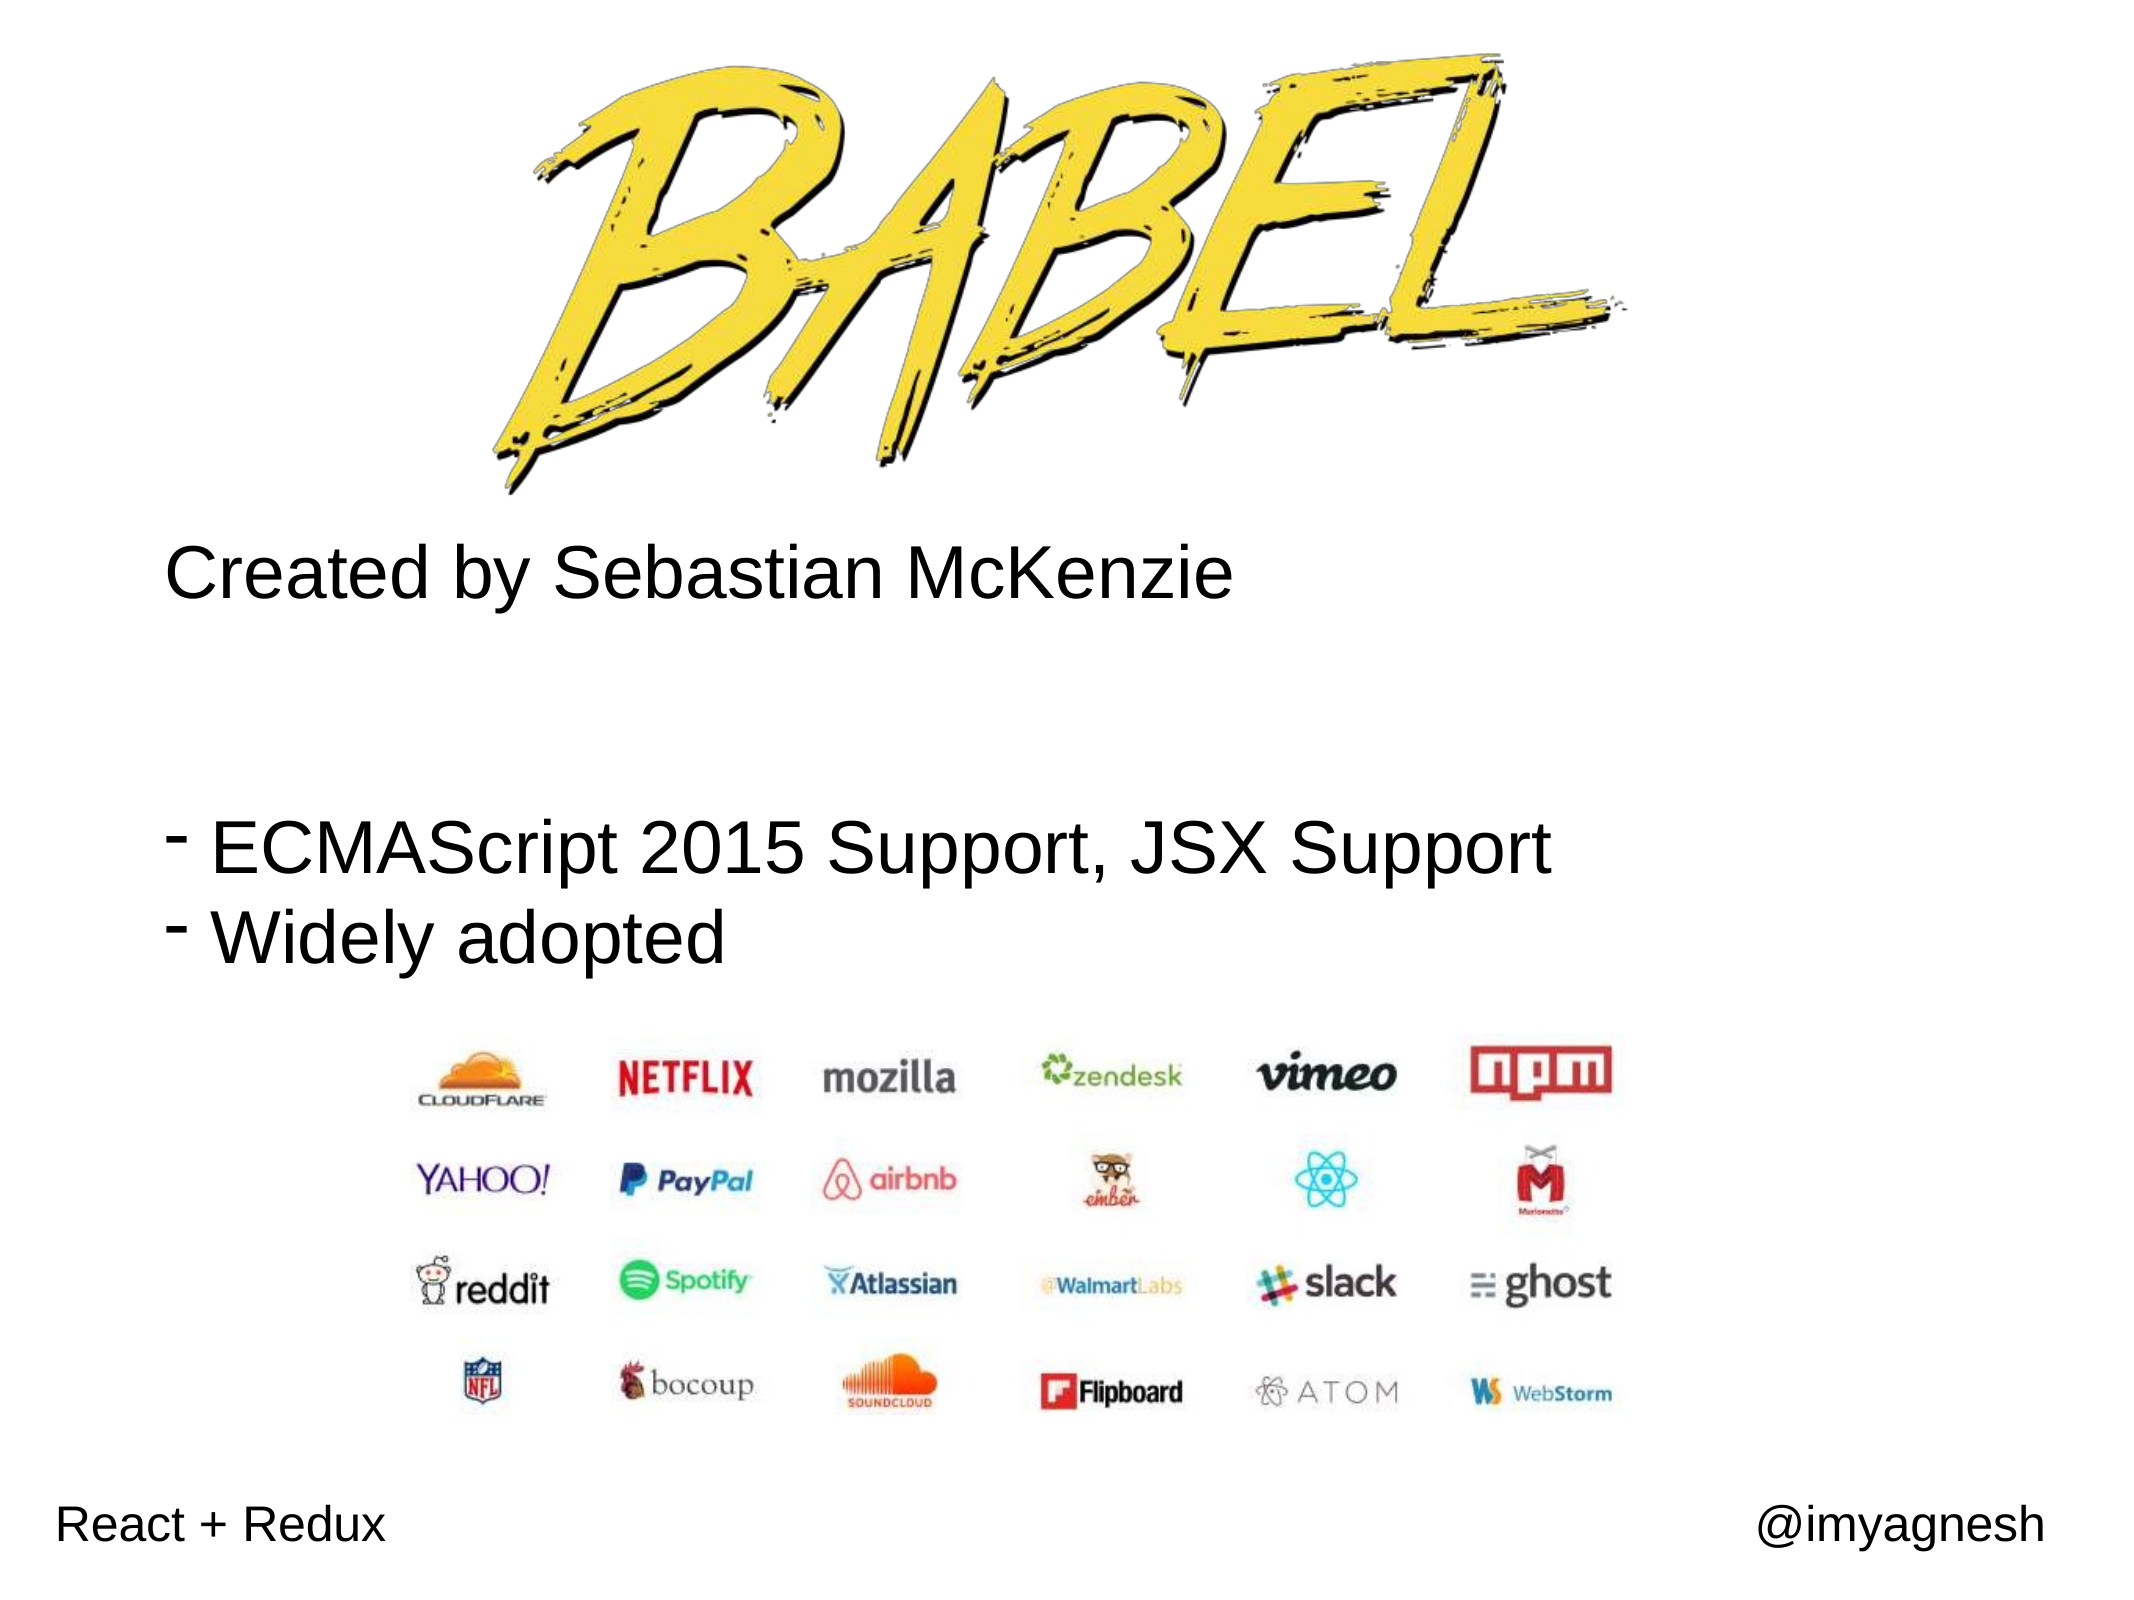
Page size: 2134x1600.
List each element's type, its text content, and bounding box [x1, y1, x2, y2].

text_box [380, 0, 1753, 589]
text_box Created by Sebastian McKenzie ECMAScript 2015 Support, JSX Support Widely adopted [162, 521, 1555, 979]
footer React + Redux [53, 1493, 389, 1600]
text_box [1021, 1033, 1626, 1413]
text_box [409, 1038, 964, 1415]
slide_number @imyagnesh [1752, 1493, 2078, 1600]
